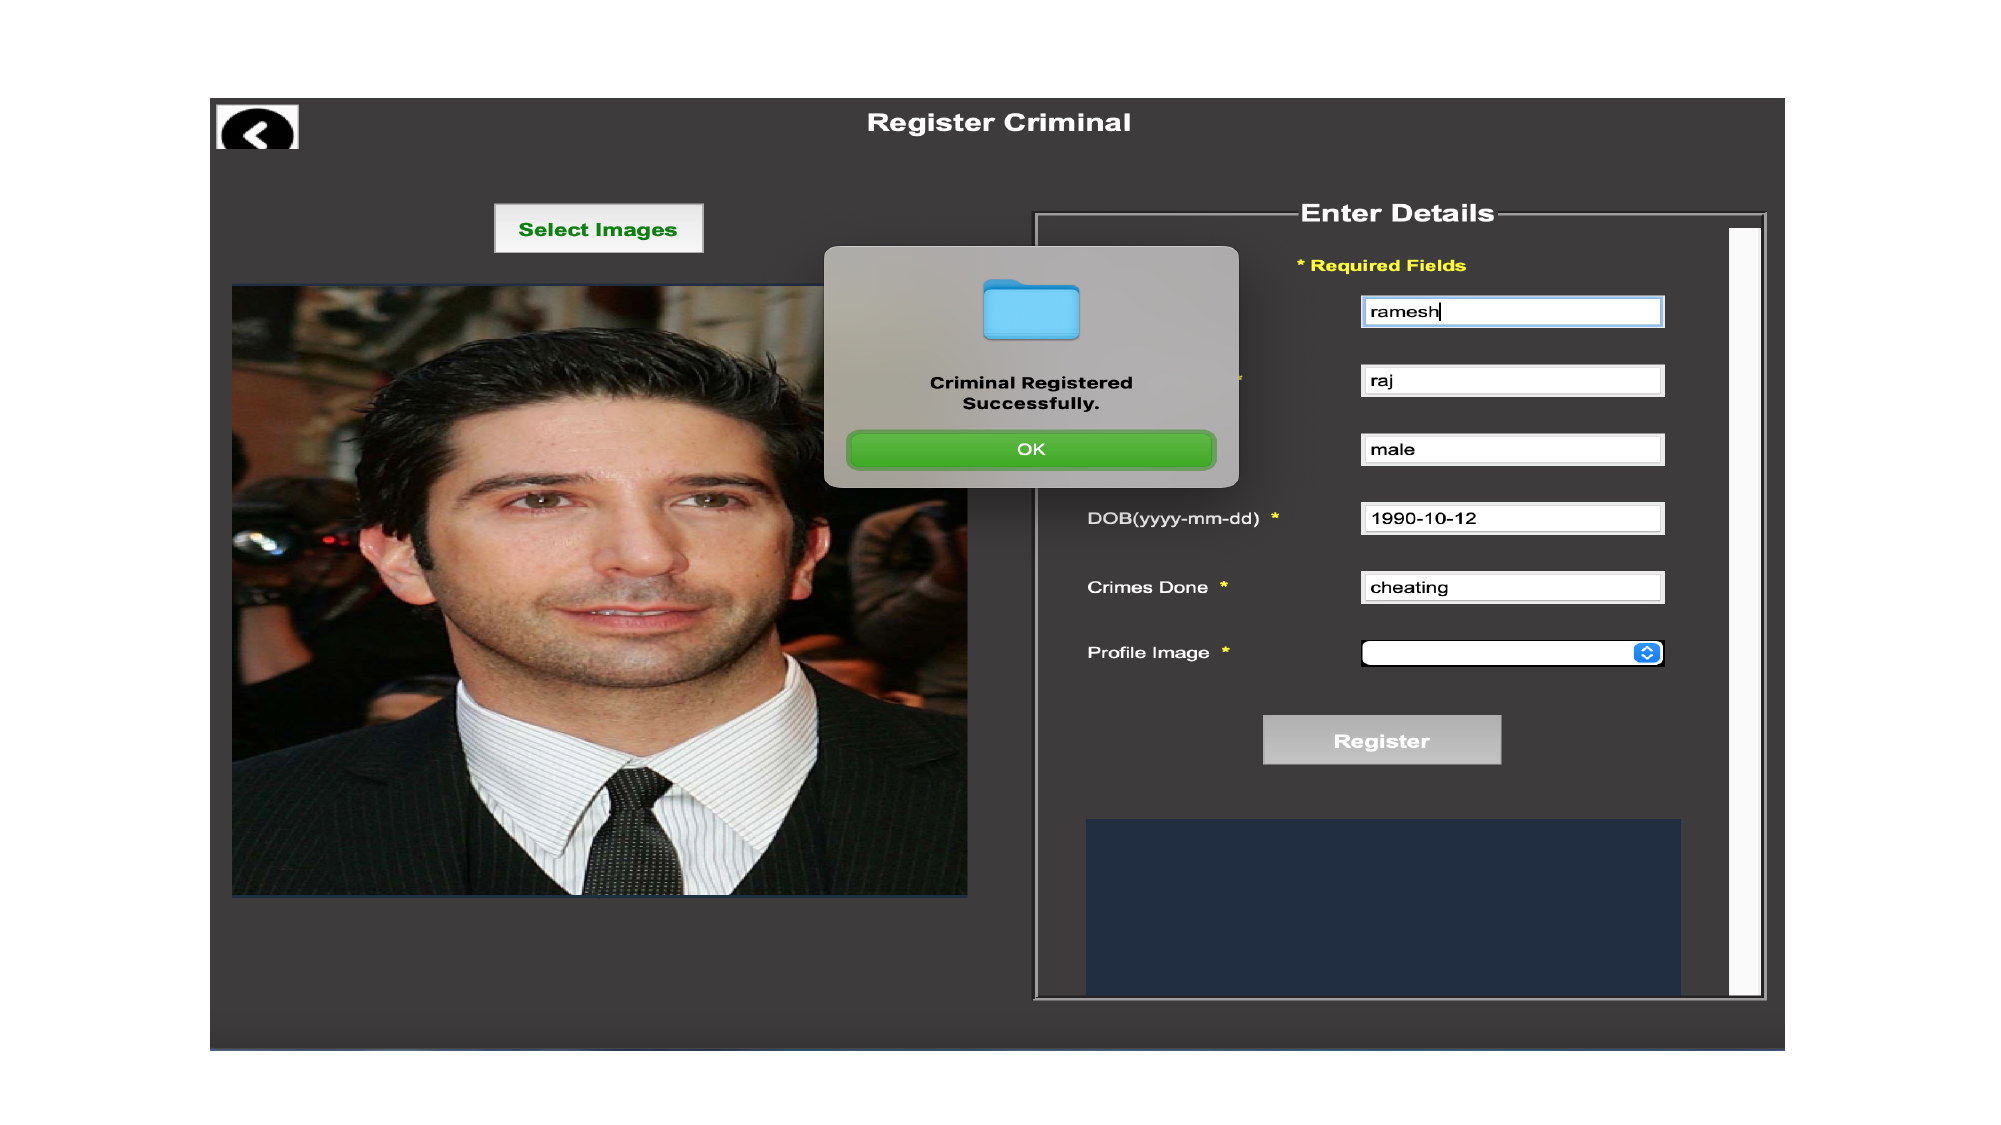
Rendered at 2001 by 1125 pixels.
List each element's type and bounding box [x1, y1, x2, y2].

picture [210, 98, 1785, 1051]
